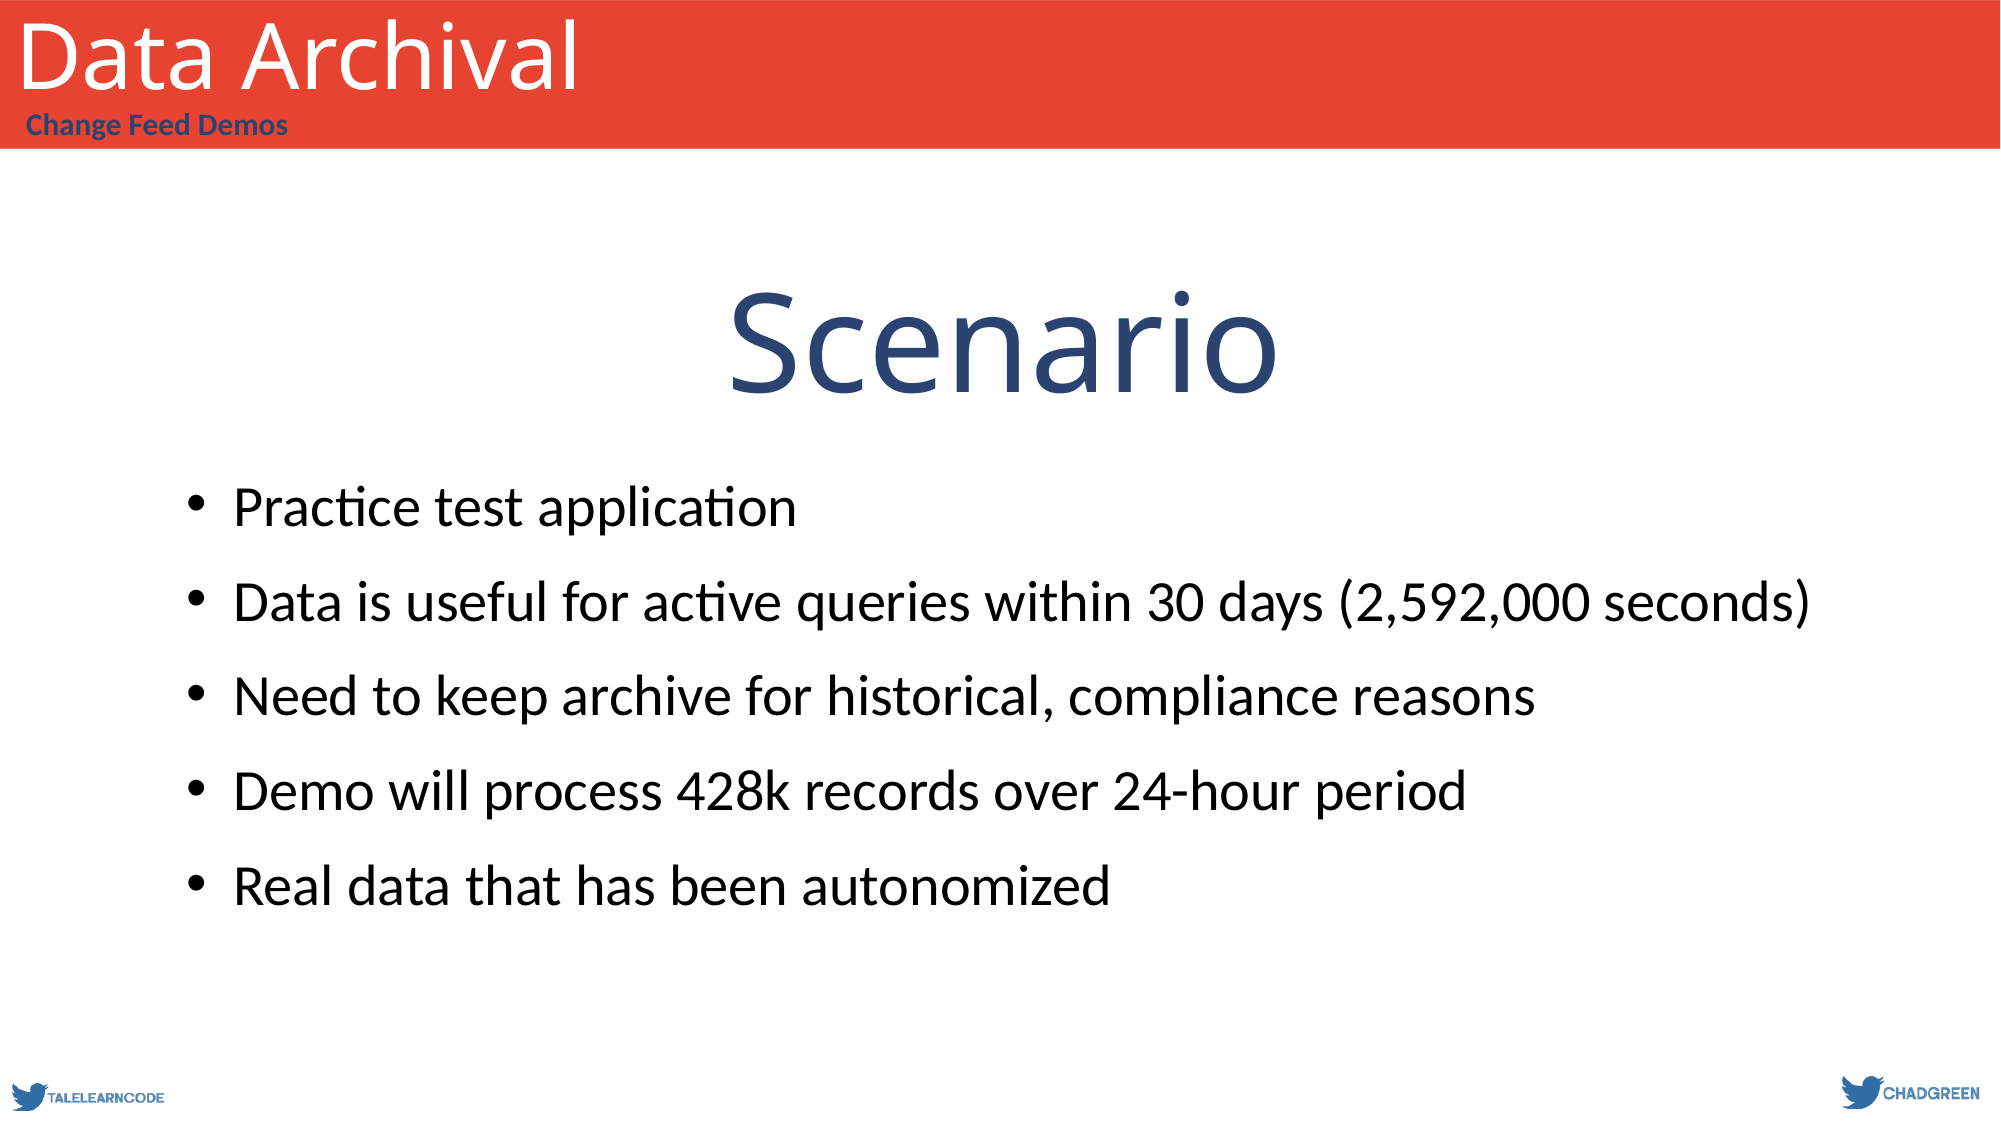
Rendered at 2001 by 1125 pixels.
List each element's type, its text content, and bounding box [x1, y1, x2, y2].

title Data Archival [0, 3, 2000, 150]
text_box Practice test application Data is useful for active queries within 30 days (2,592,000 seconds) Need to keep archive for historical, compliance reasons Demo will process 428k records over 24-hour period Real data that has been autonomized [171, 460, 1828, 925]
picture [0, 0, 2001, 1125]
list Change Feed Demos [11, 101, 2000, 150]
text_box Scenario [712, 248, 1299, 428]
